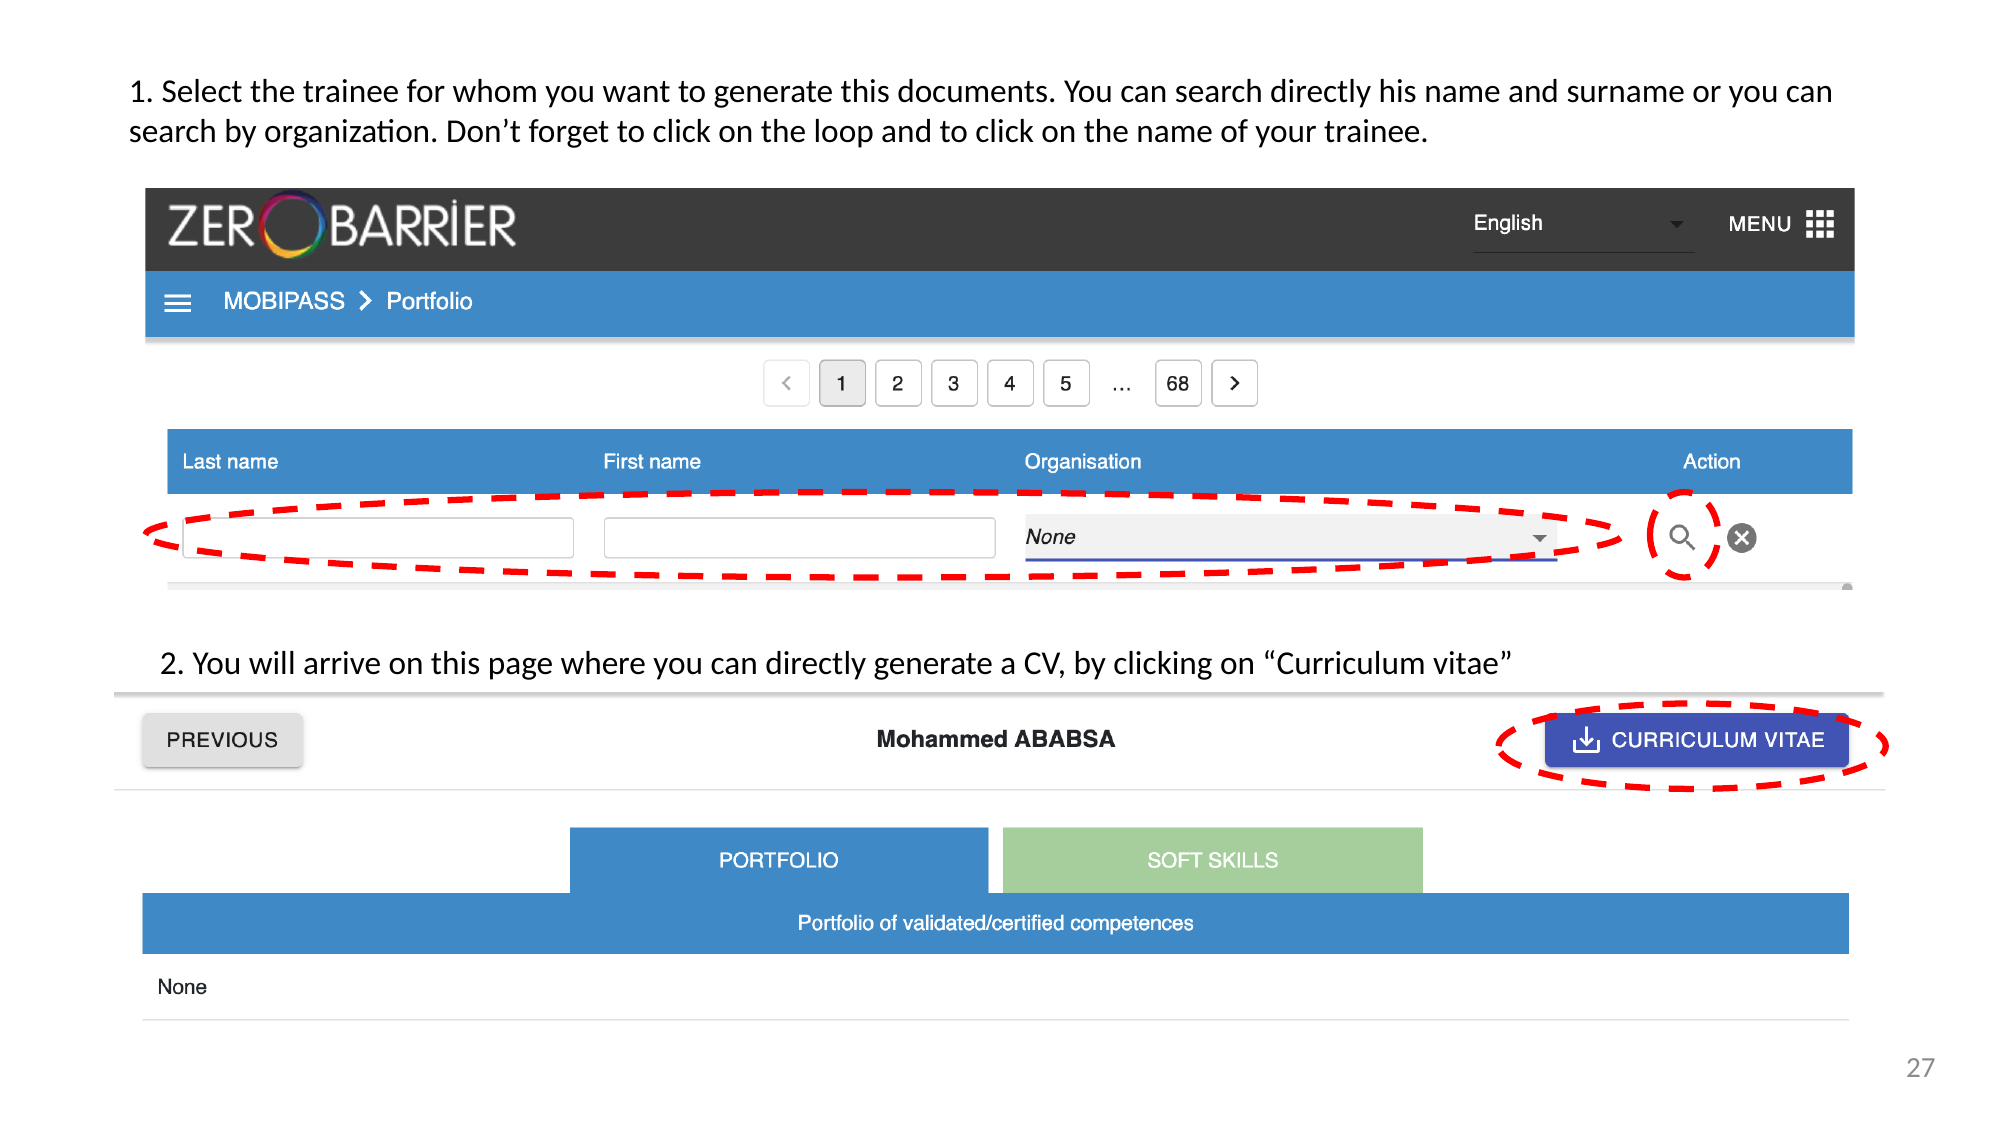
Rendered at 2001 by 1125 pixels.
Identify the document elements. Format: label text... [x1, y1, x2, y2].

picture [114, 692, 1886, 1070]
slide_number 27 [1862, 1035, 1980, 1096]
text_box 2. You will arrive on this page where you can directly generate a CV, by clicking on “Curriculum vitae” [145, 634, 1917, 689]
picture [145, 188, 1855, 590]
text_box 1. Select the trainee for whom you want to generate this documents. You can search directly his name and surname or you can search by organization. Don’t forget to click on the loop and to click on the name of your trainee. [114, 61, 1886, 157]
